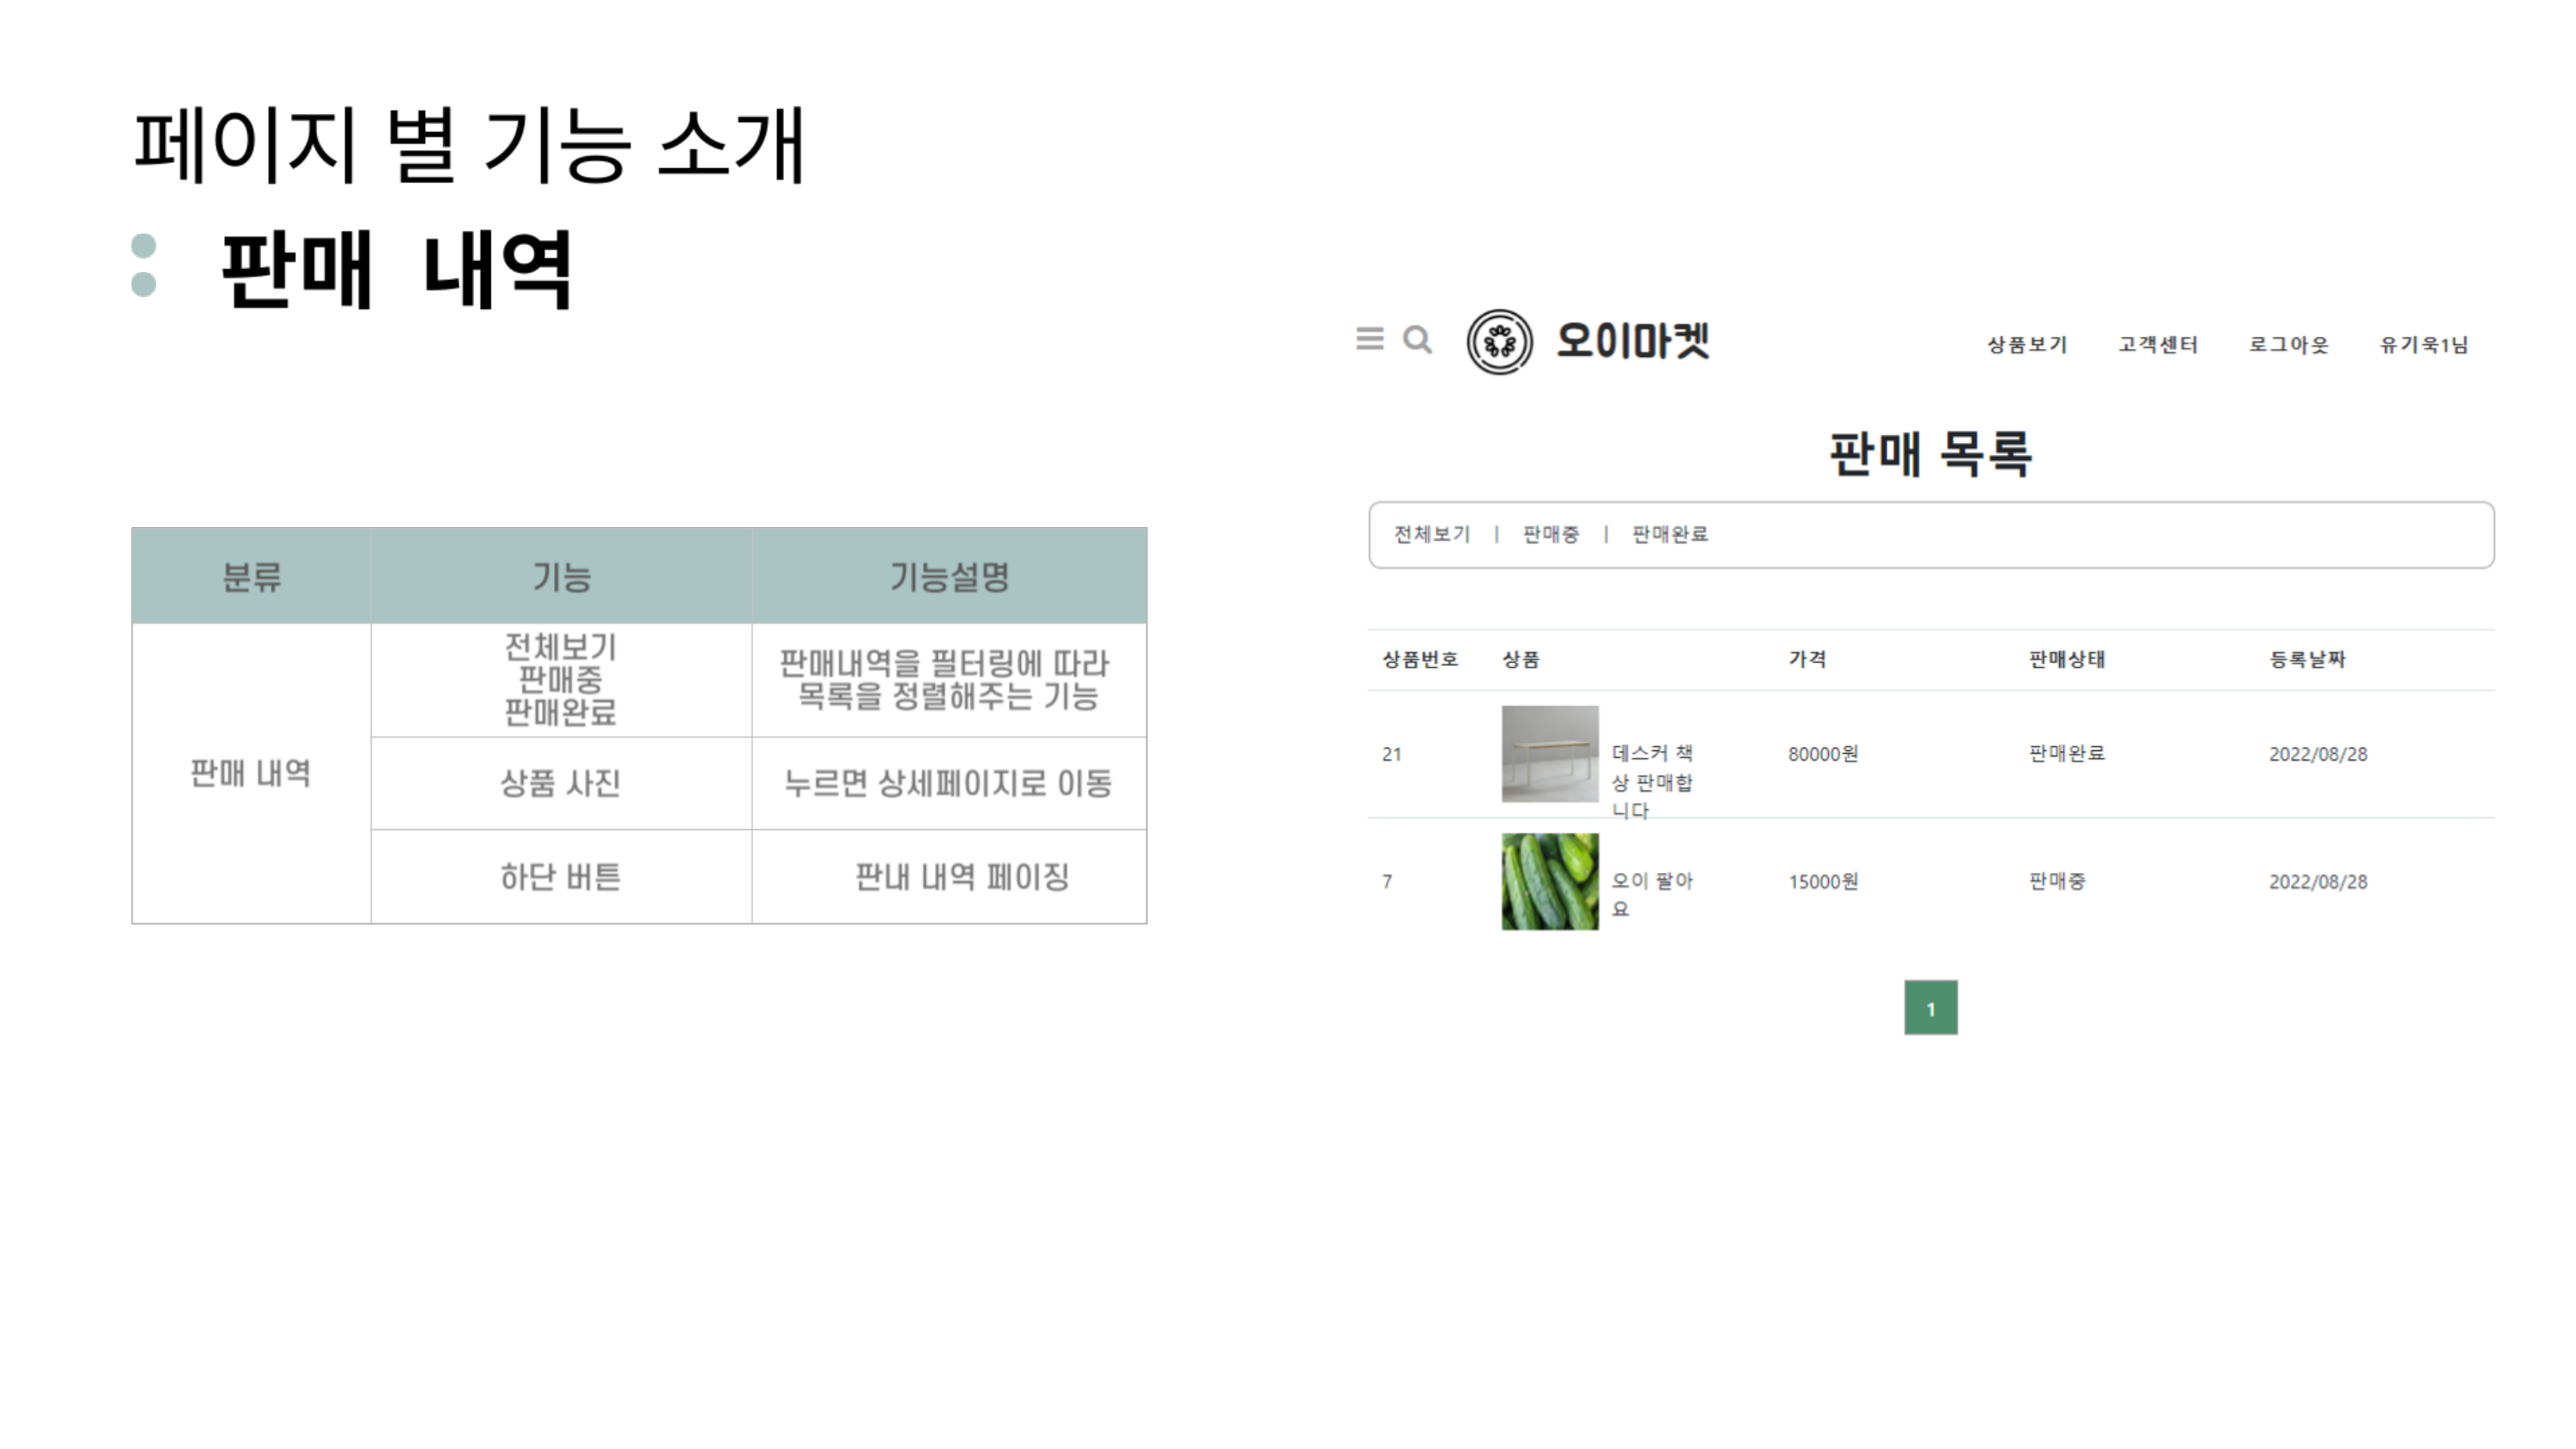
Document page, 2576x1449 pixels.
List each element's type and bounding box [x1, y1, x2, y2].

picture [0, 73, 1287, 1123]
text_box [1287, 279, 2576, 1169]
text_box [131, 233, 157, 297]
